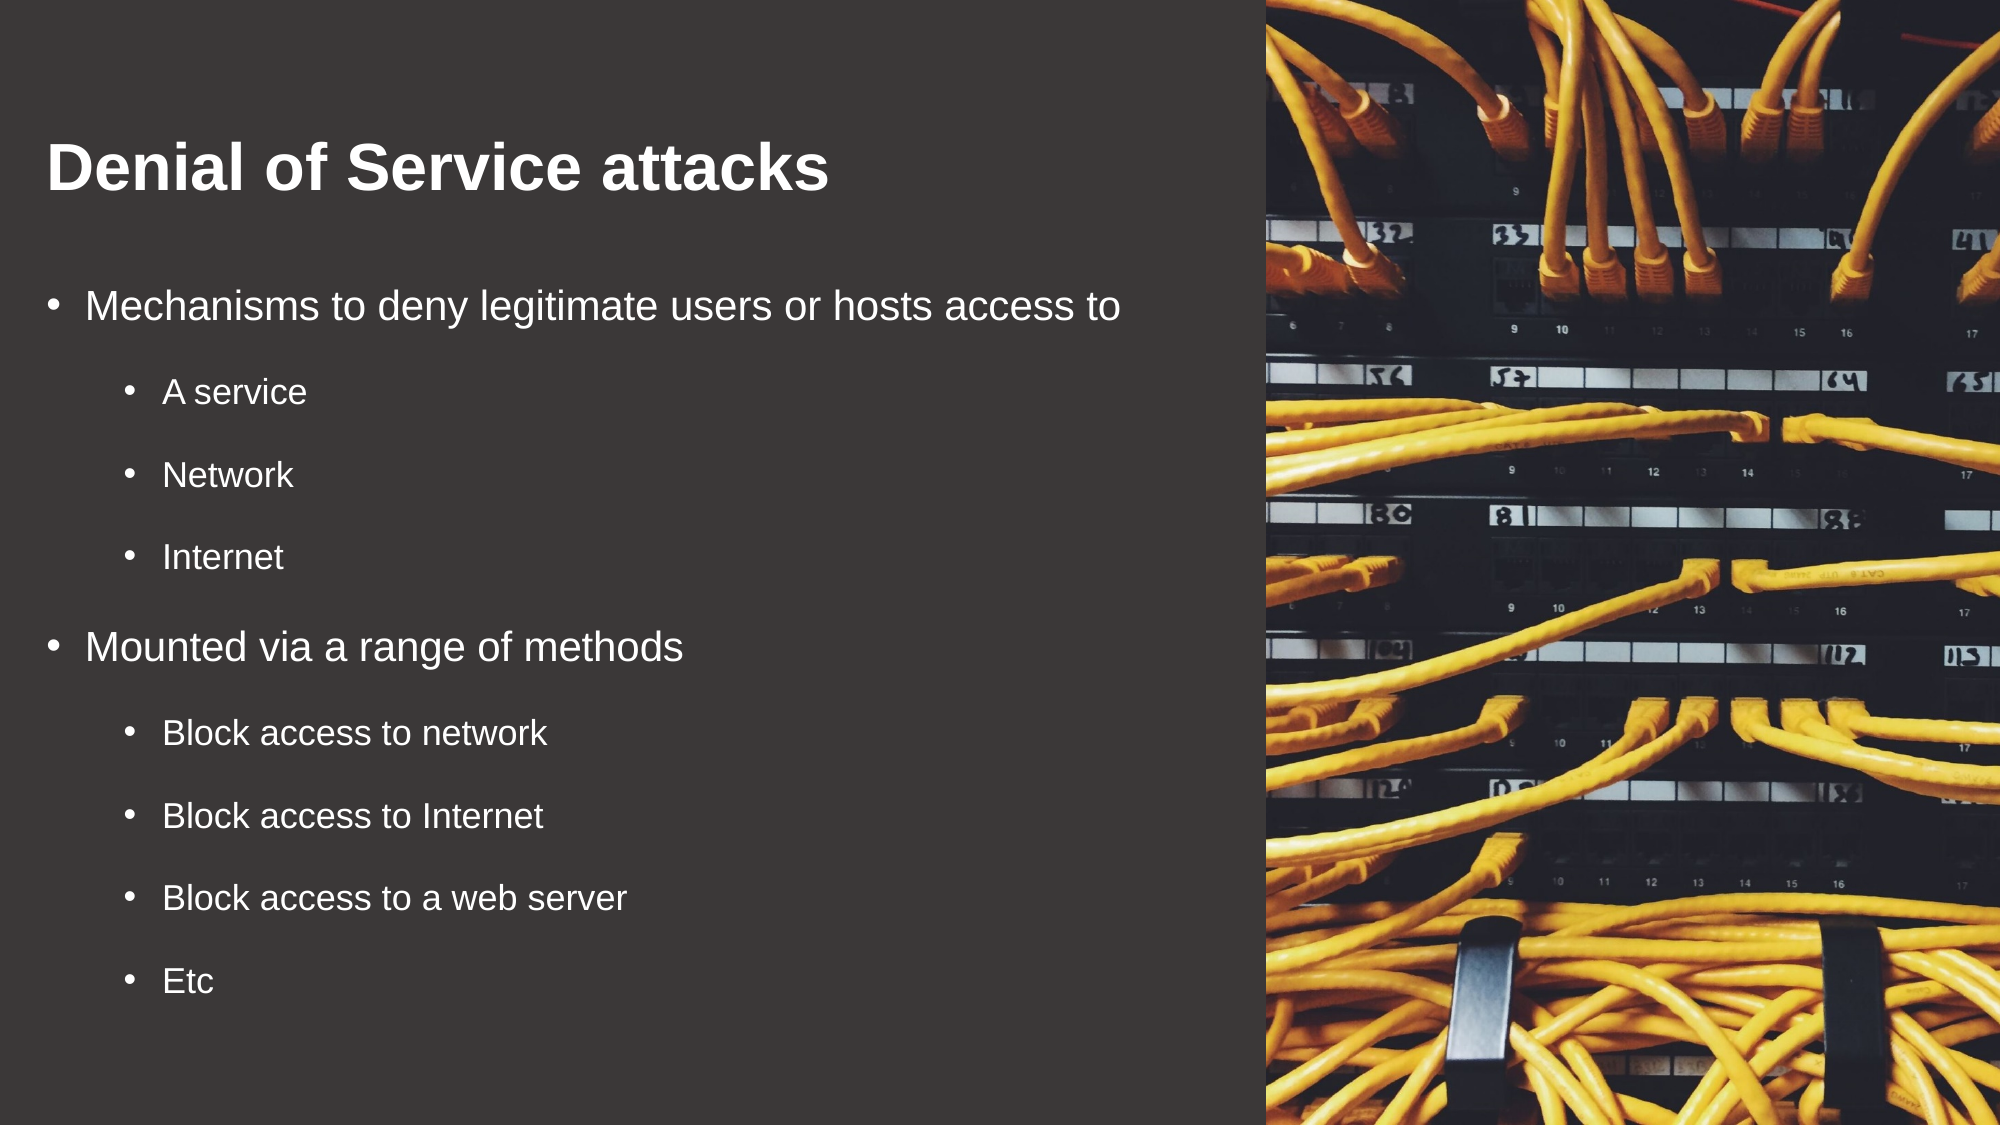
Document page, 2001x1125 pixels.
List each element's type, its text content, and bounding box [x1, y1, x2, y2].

list Mechanisms to deny legitimate users or hosts access to A service Network Internet Mounted via a range of methods Block access to network Block access to Internet Block access to a web server Etc [31, 246, 1266, 1013]
picture [1266, 0, 2000, 1125]
title Denial of Service attacks [31, 59, 1266, 246]
